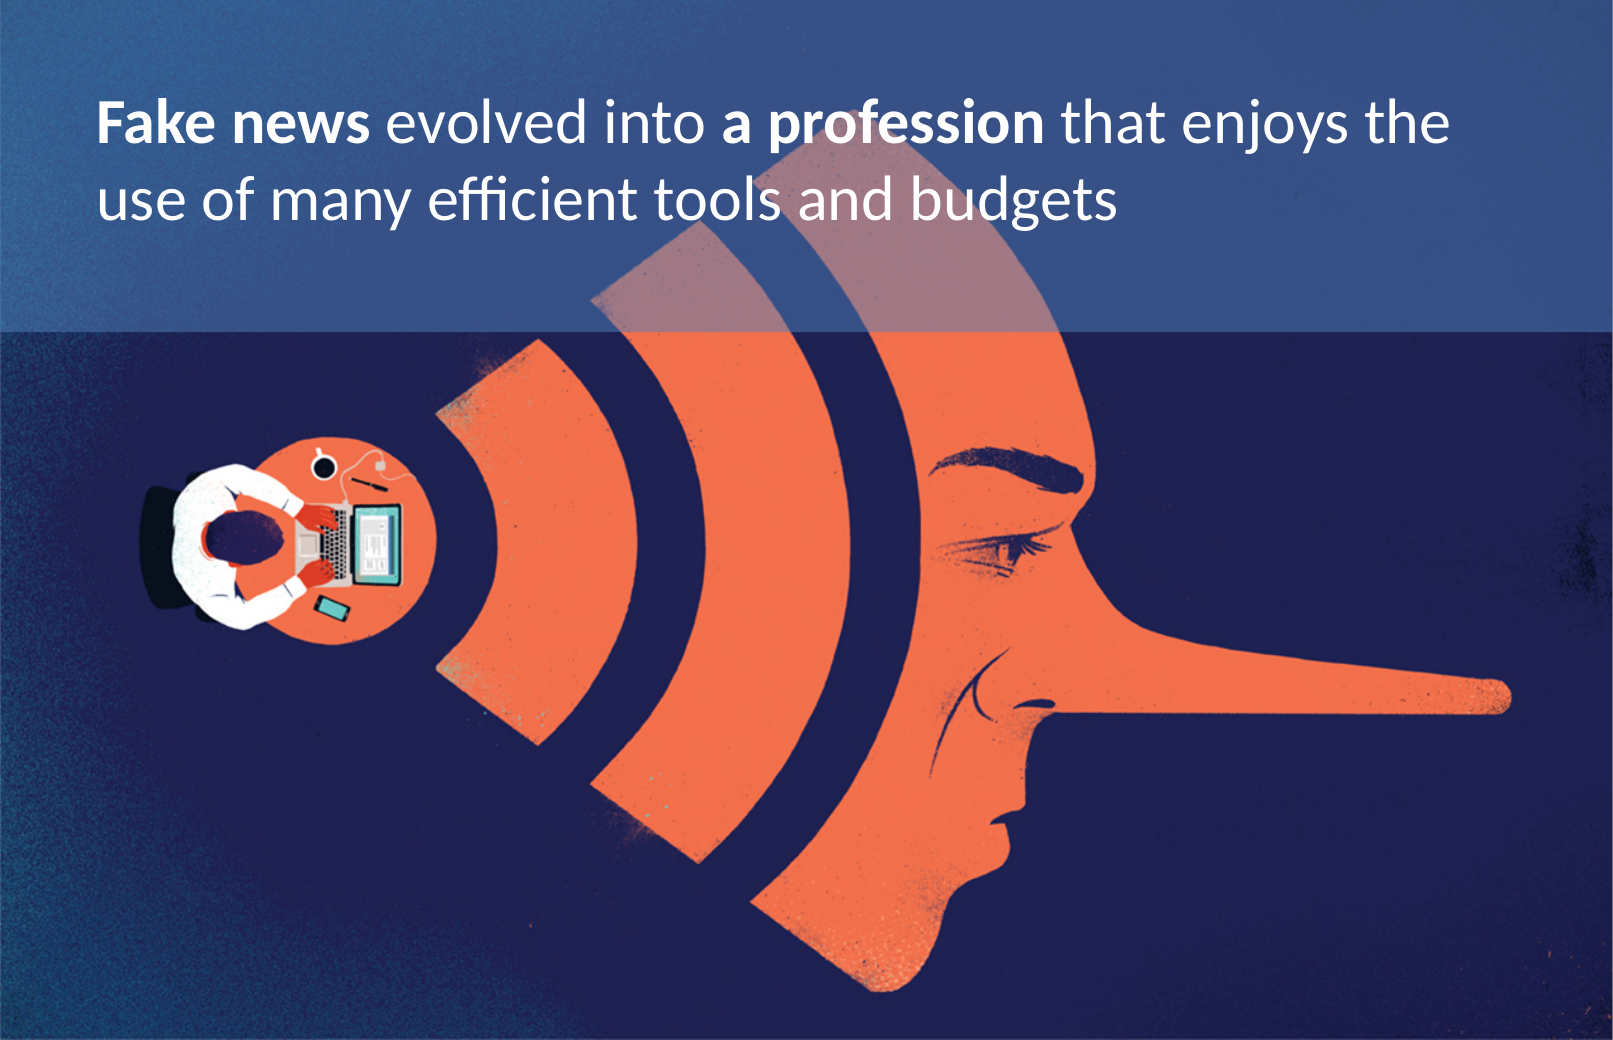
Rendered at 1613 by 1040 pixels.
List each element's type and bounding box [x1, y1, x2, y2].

list [0, 0, 1613, 1040]
